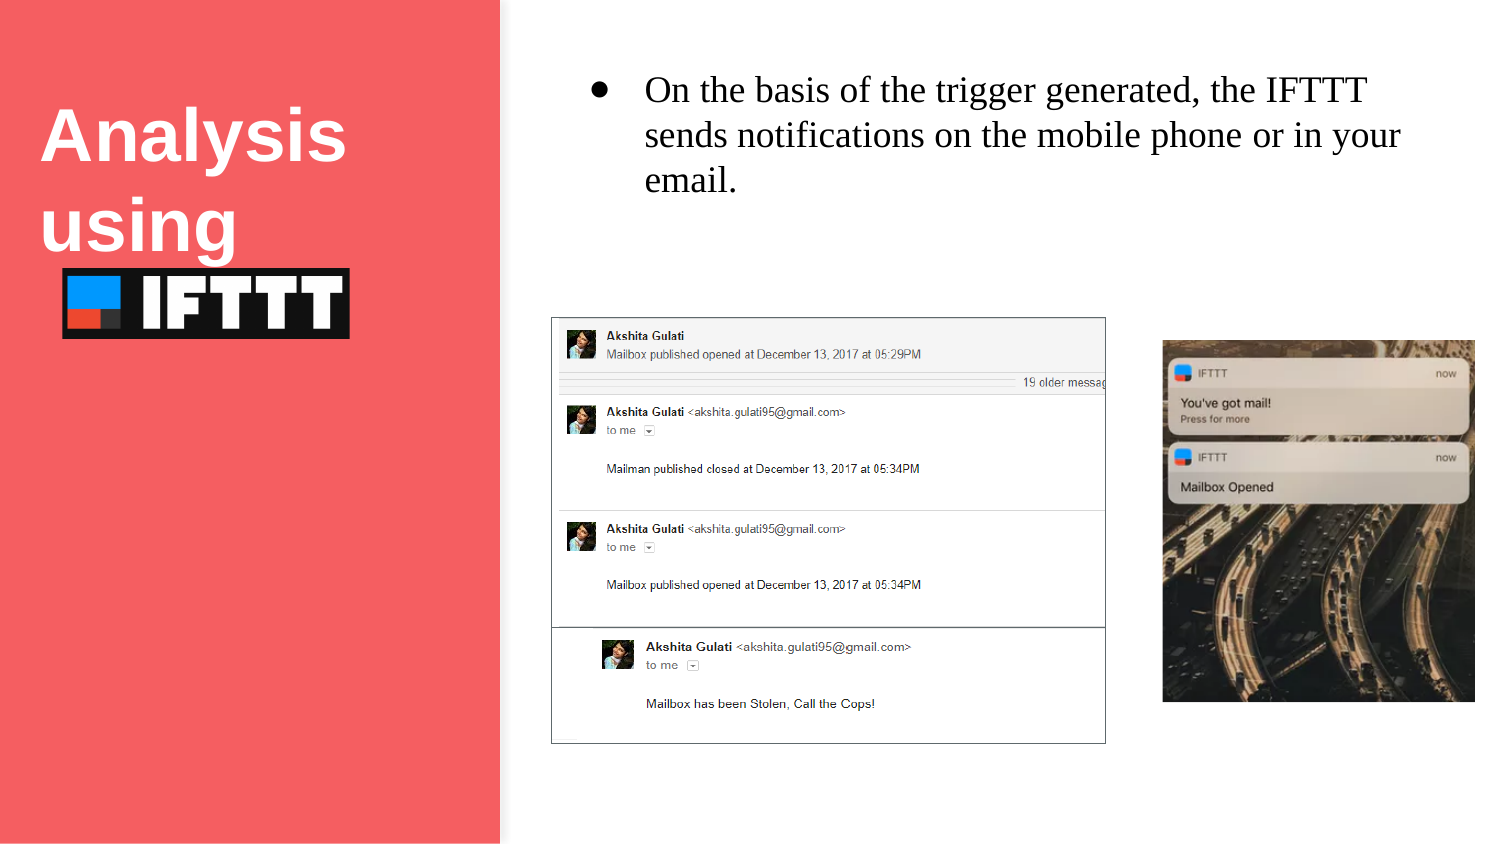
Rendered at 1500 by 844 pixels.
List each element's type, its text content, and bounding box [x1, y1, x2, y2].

picture [62, 268, 350, 339]
title Analysis using [24, 71, 432, 772]
list On the basis of the trigger generated, the IFTTT sends notifications on the mobile phone or in your email. [554, 50, 1449, 751]
picture [1162, 339, 1476, 703]
picture [551, 316, 1107, 744]
